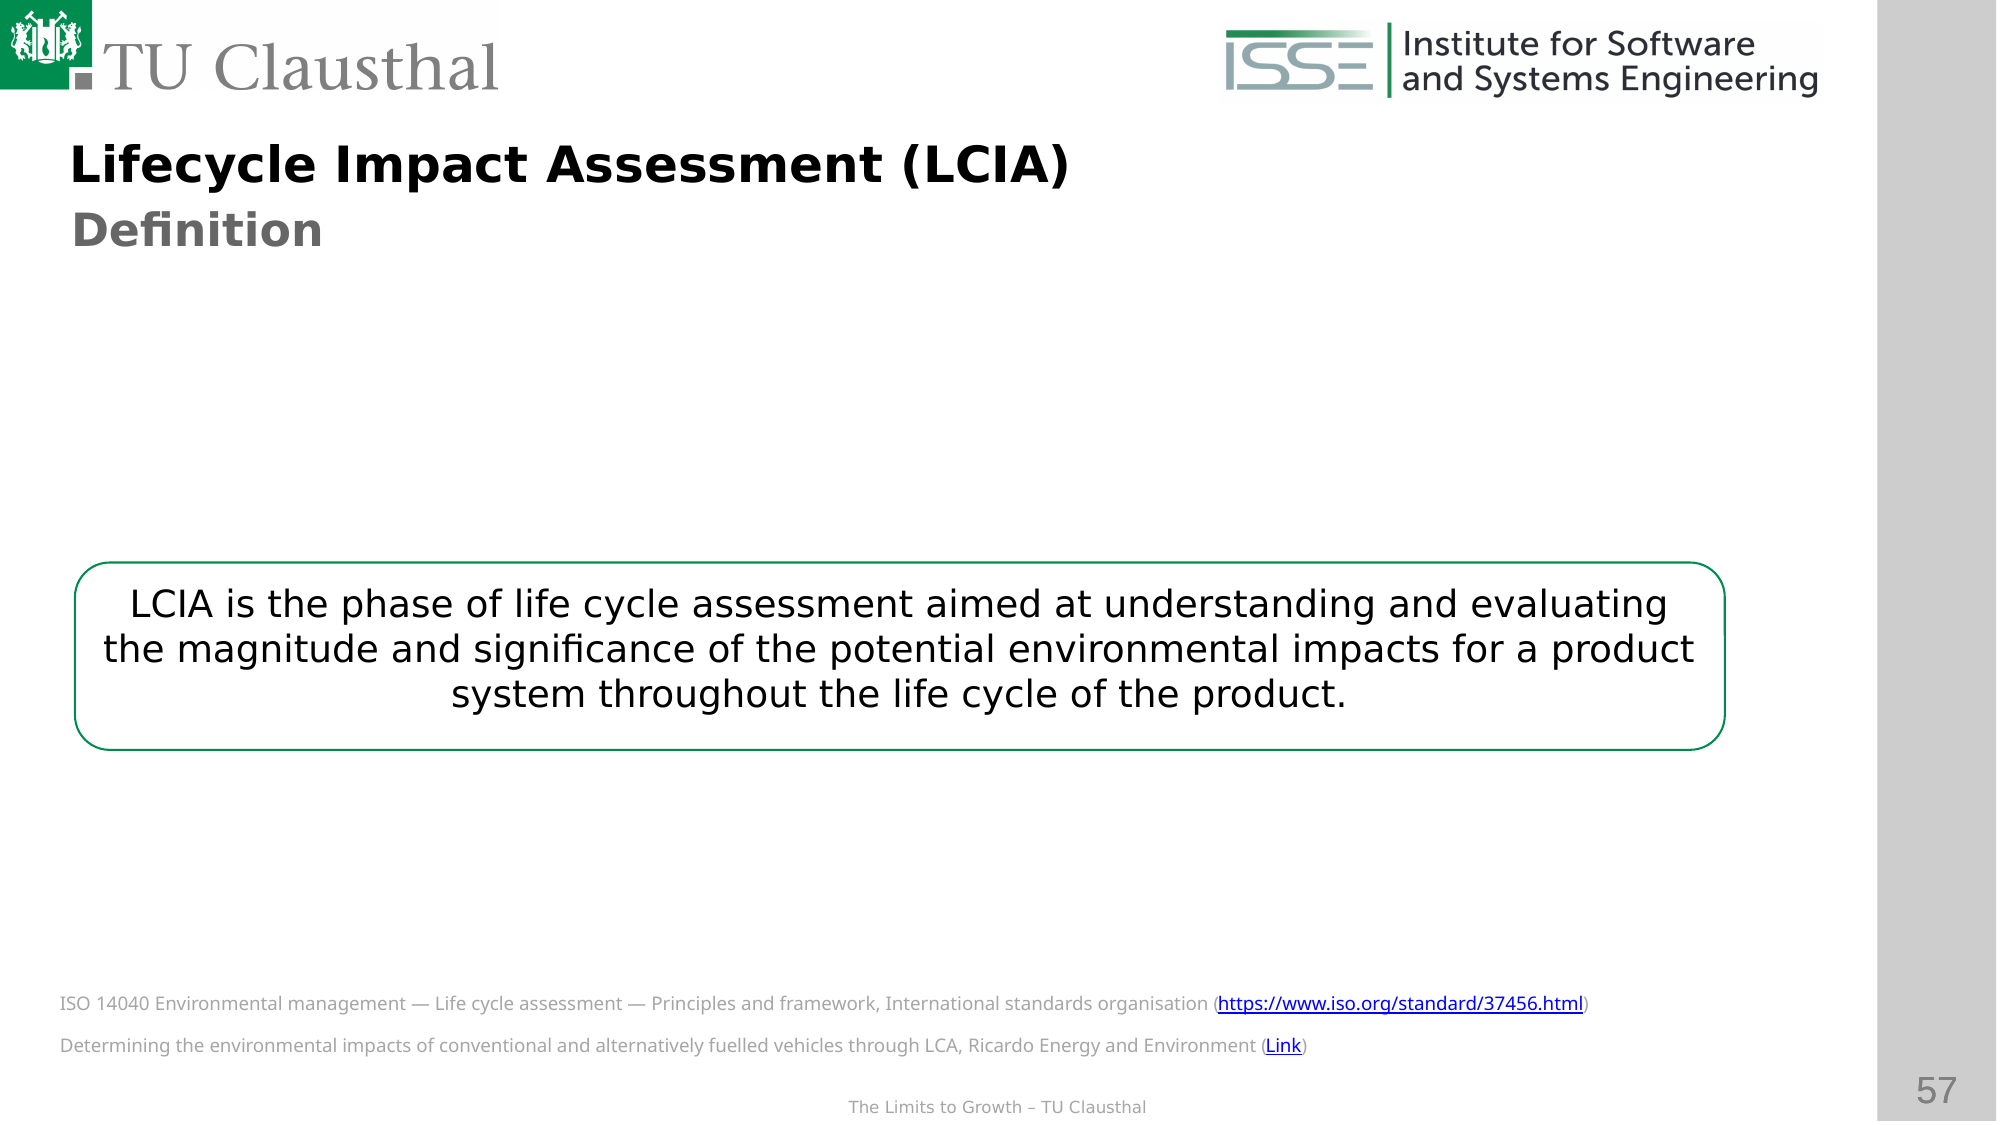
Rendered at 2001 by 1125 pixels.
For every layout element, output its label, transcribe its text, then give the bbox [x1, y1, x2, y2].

picture [0, 0, 498, 90]
text_box LCIA is the phase of life cycle assessment aimed at understanding and evaluating the magnitude and significance of the potential environmental impacts for a product system throughout the life cycle of the product. [73, 561, 1726, 751]
text_box Determining the environmental impacts of conventional and alternatively fuelled vehicles through LCA, Ricardo Energy and Environment (Link) [44, 1026, 1874, 1067]
picture [1218, 22, 1823, 104]
text_box Lifecycle Impact Assessment (LCIA) [55, 125, 1816, 205]
text_box ISO 14040 Environmental management — Life cycle assessment — Principles and framework, International standards organisation (https://www.iso.org/standard/37456.html) [45, 984, 1837, 1025]
text_box Definition [70, 188, 1768, 267]
